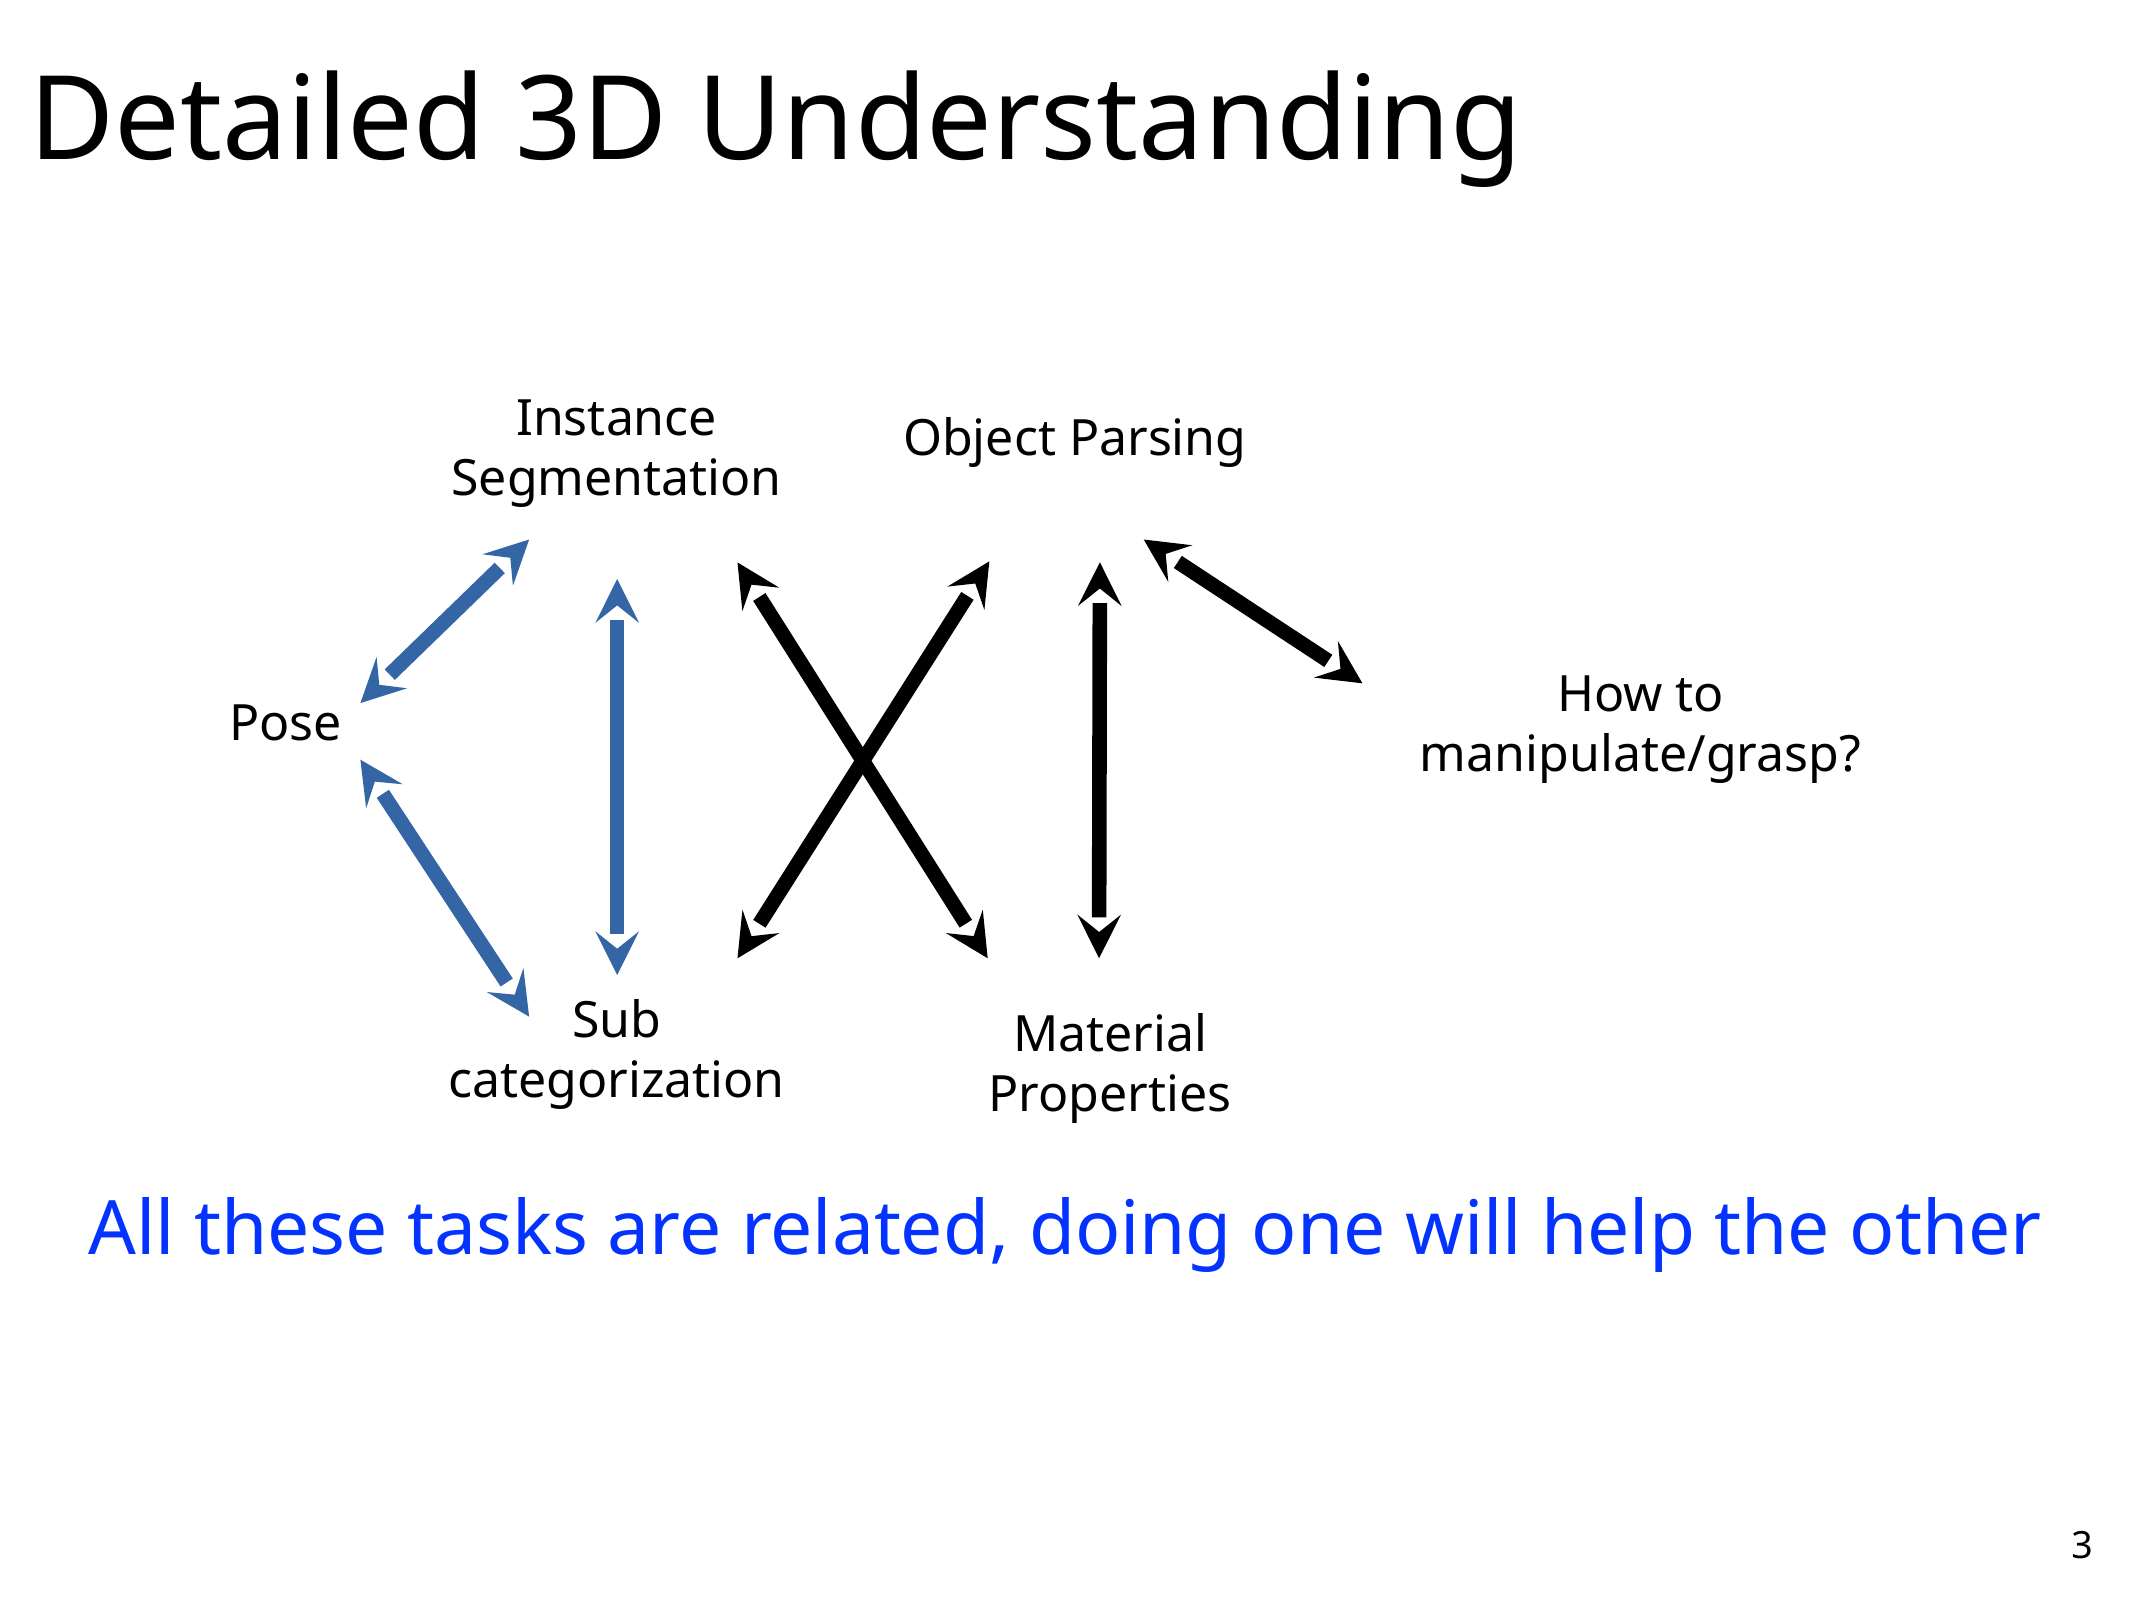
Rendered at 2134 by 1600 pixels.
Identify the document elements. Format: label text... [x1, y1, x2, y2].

title Detailed 3D Understanding [20, 16, 2111, 209]
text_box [737, 539, 1363, 959]
text_box [610, 579, 624, 592]
text_box [610, 962, 624, 976]
text_box Instance Segmentation [425, 377, 809, 515]
text_box All these tasks are related, doing one will help the other [20, 1171, 2111, 1279]
text_box Material Properties [918, 993, 1303, 1130]
text_box Pose [93, 682, 478, 760]
text_box Object Parsing [883, 397, 1267, 474]
slide_number 3 [2053, 1520, 2111, 1582]
text_box [360, 760, 373, 774]
text_box How to manipulate/grasp? [1370, 653, 1919, 791]
text_box [515, 539, 530, 553]
text_box Sub categorization [425, 979, 809, 1117]
